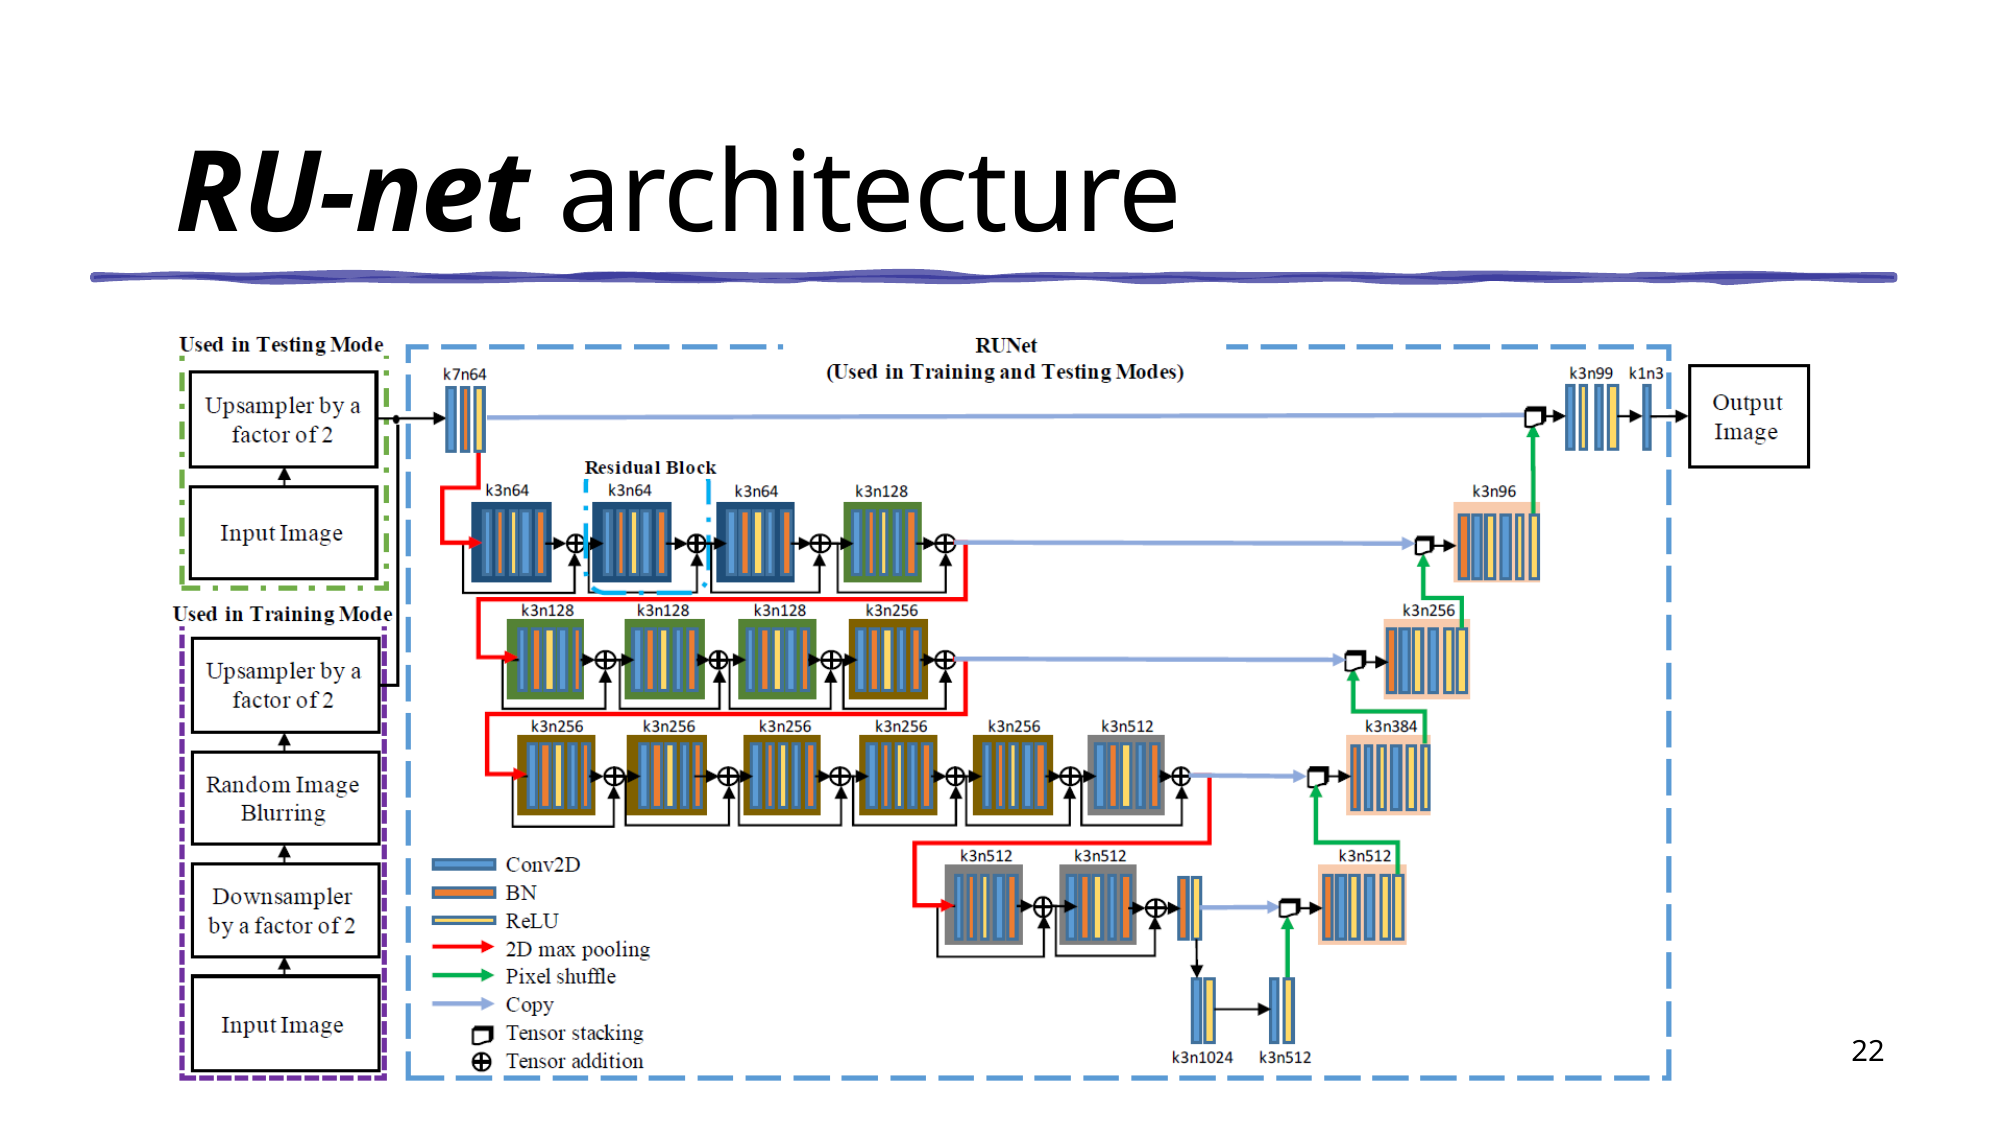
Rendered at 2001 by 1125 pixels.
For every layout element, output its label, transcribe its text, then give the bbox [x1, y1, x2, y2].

picture [168, 315, 1831, 1088]
text_box [92, 271, 1895, 283]
text_box RU-net architecture [161, 126, 1372, 222]
slide_number 22 [1433, 1024, 1900, 1103]
